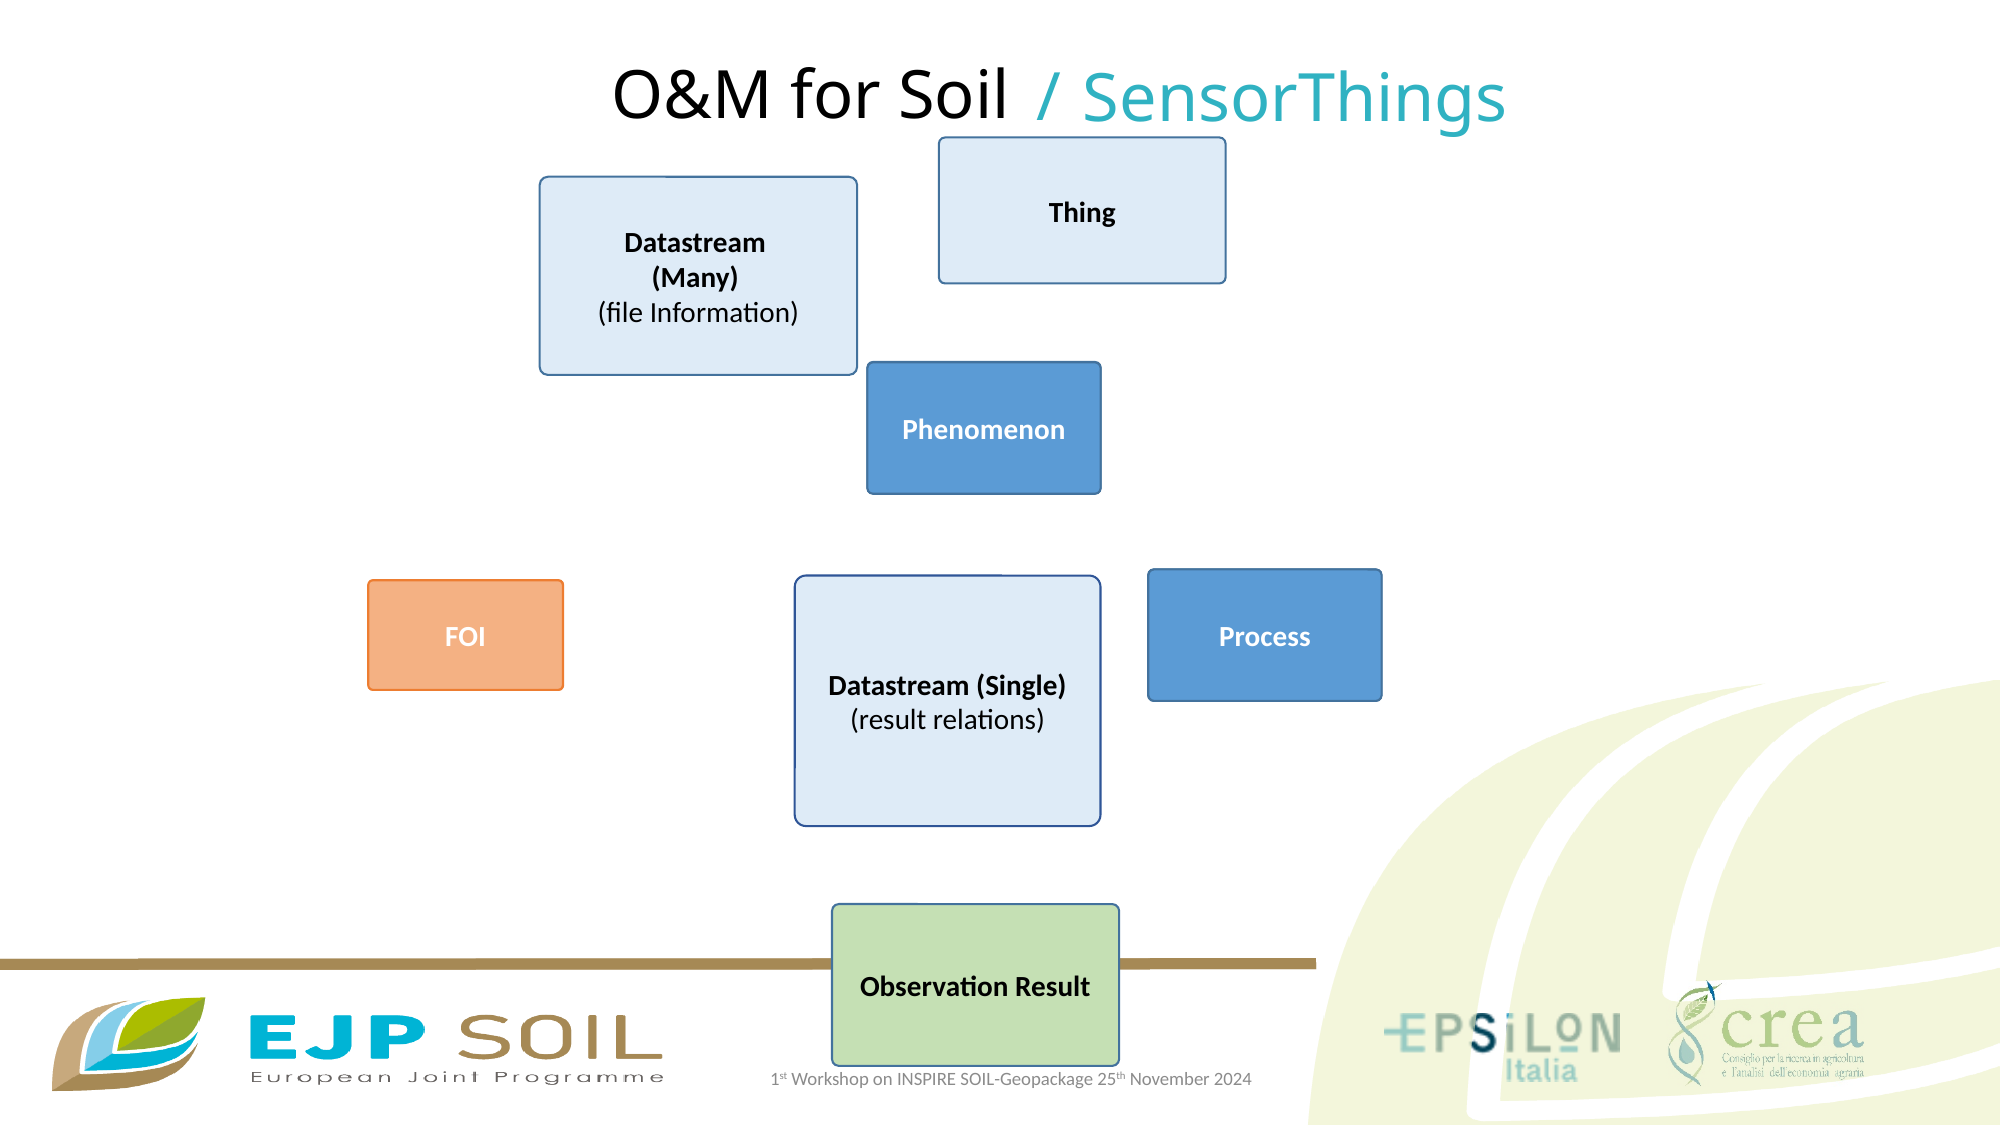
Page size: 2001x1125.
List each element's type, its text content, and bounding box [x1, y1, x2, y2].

text_box / [929, 52, 1168, 145]
text_box FOI [367, 579, 564, 691]
footer 1st Workshop on INSPIRE SOIL-Geopackage 25th November 2024 [673, 1047, 1349, 1108]
text_box Observation Result [830, 902, 1121, 1047]
picture [0, 680, 2000, 1125]
text_box Datastream (Single) (result relations) [793, 574, 1102, 828]
text_box Datastream (Many) (file Information) [538, 175, 859, 376]
title O&M for Soil [454, 50, 1168, 144]
text_box Thing [937, 136, 1227, 285]
text_box Phenomenon [866, 361, 1102, 495]
text_box Process [1147, 568, 1383, 702]
text_box SensorThings [1168, 53, 1653, 147]
